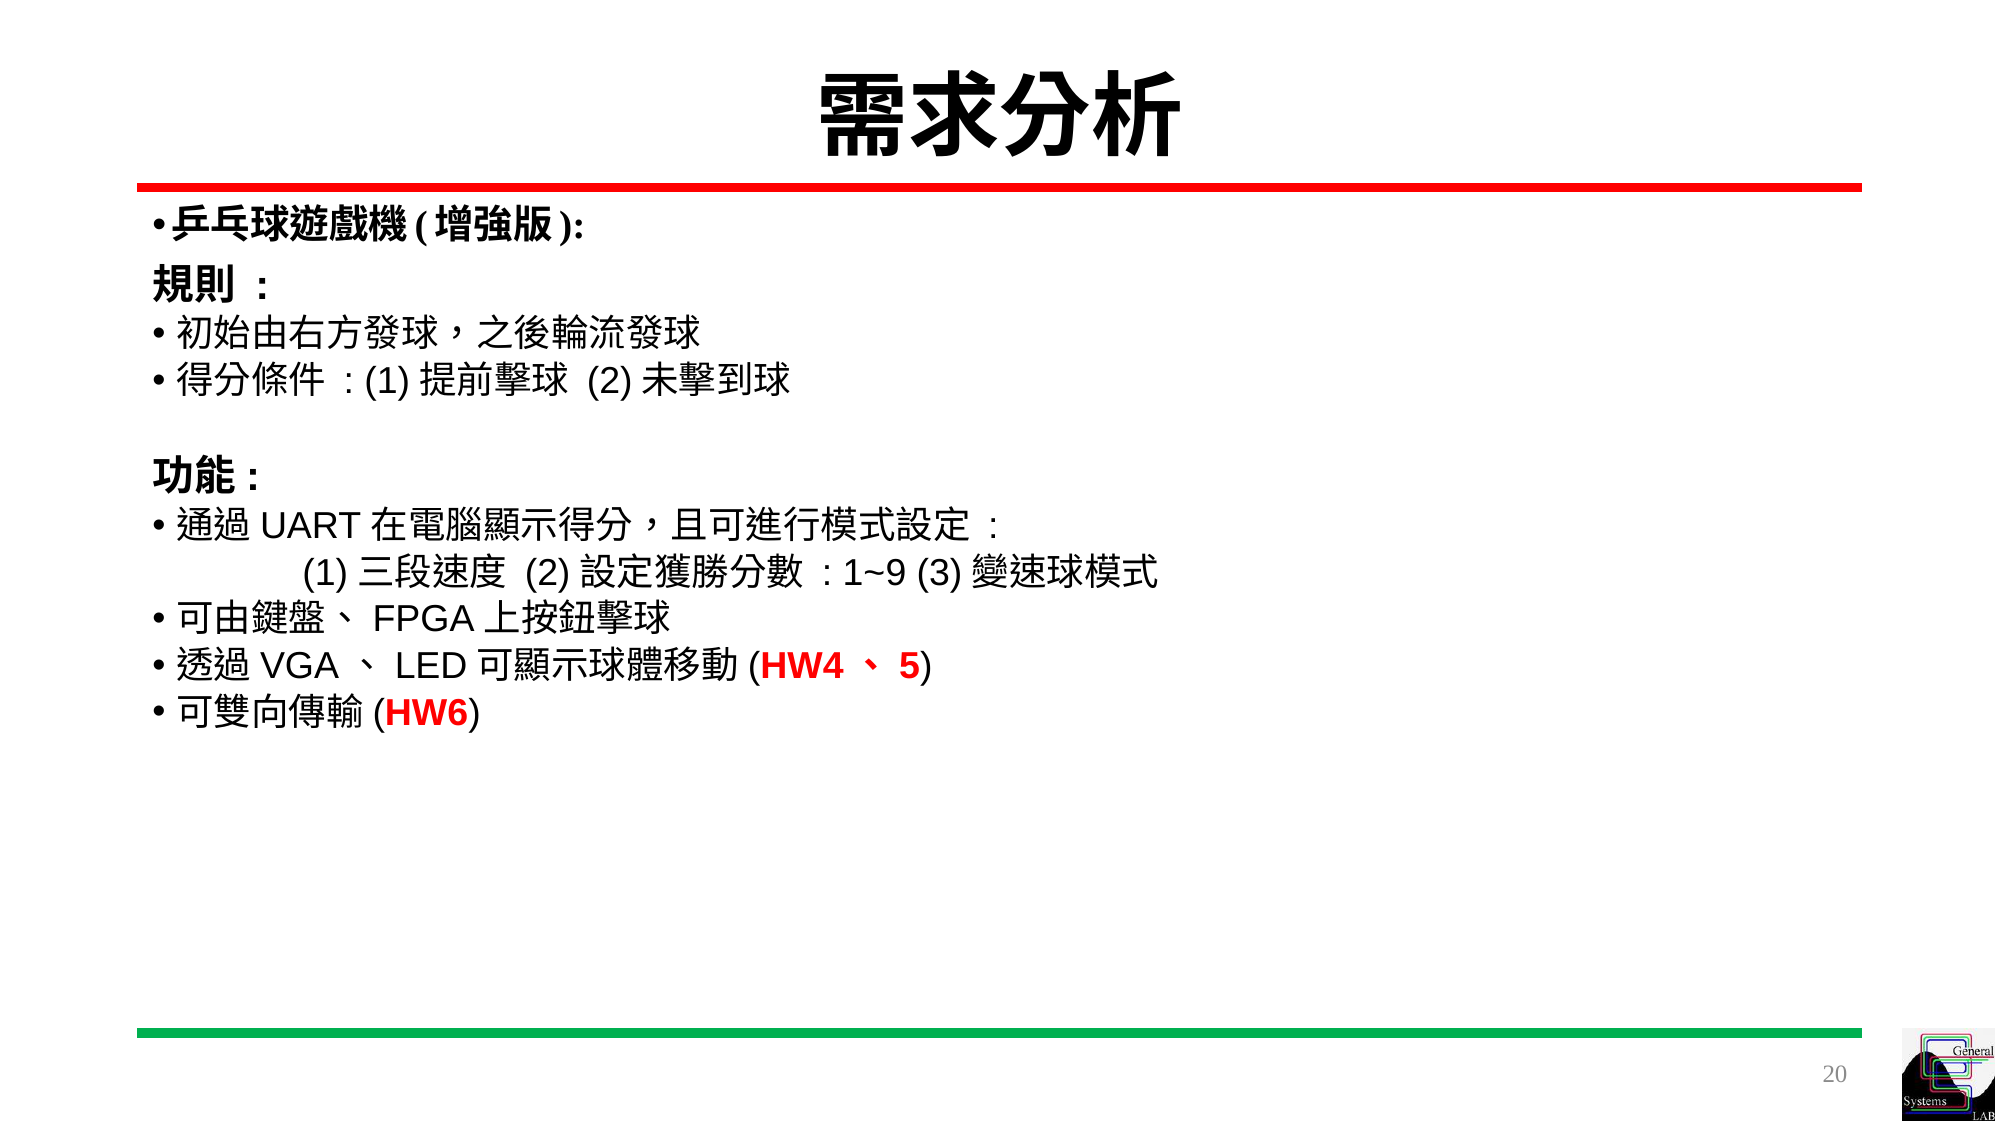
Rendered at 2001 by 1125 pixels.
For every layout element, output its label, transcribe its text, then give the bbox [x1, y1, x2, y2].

picture [1902, 1028, 1995, 1121]
slide_number 20 [1412, 1042, 1863, 1103]
title 需求分析 [137, 59, 1863, 178]
list 乒乓球遊戲機(增強版): [137, 197, 732, 255]
text_box 規則 : 初始由右方發球，之後輪流發球 得分條件 : (1)提前擊球 (2)未擊到球 功能: 通過UART在電腦顯示得分，且可進行模式設定 : (1)三段速度 (2)設定獲勝分數 : 1~9 (3)變速球模式 可由鍵盤、FPGA上按鈕擊球 透過VGA、LED可顯示球體移動(HW4、5) 可雙向傳輸(HW6) [137, 255, 1910, 1024]
